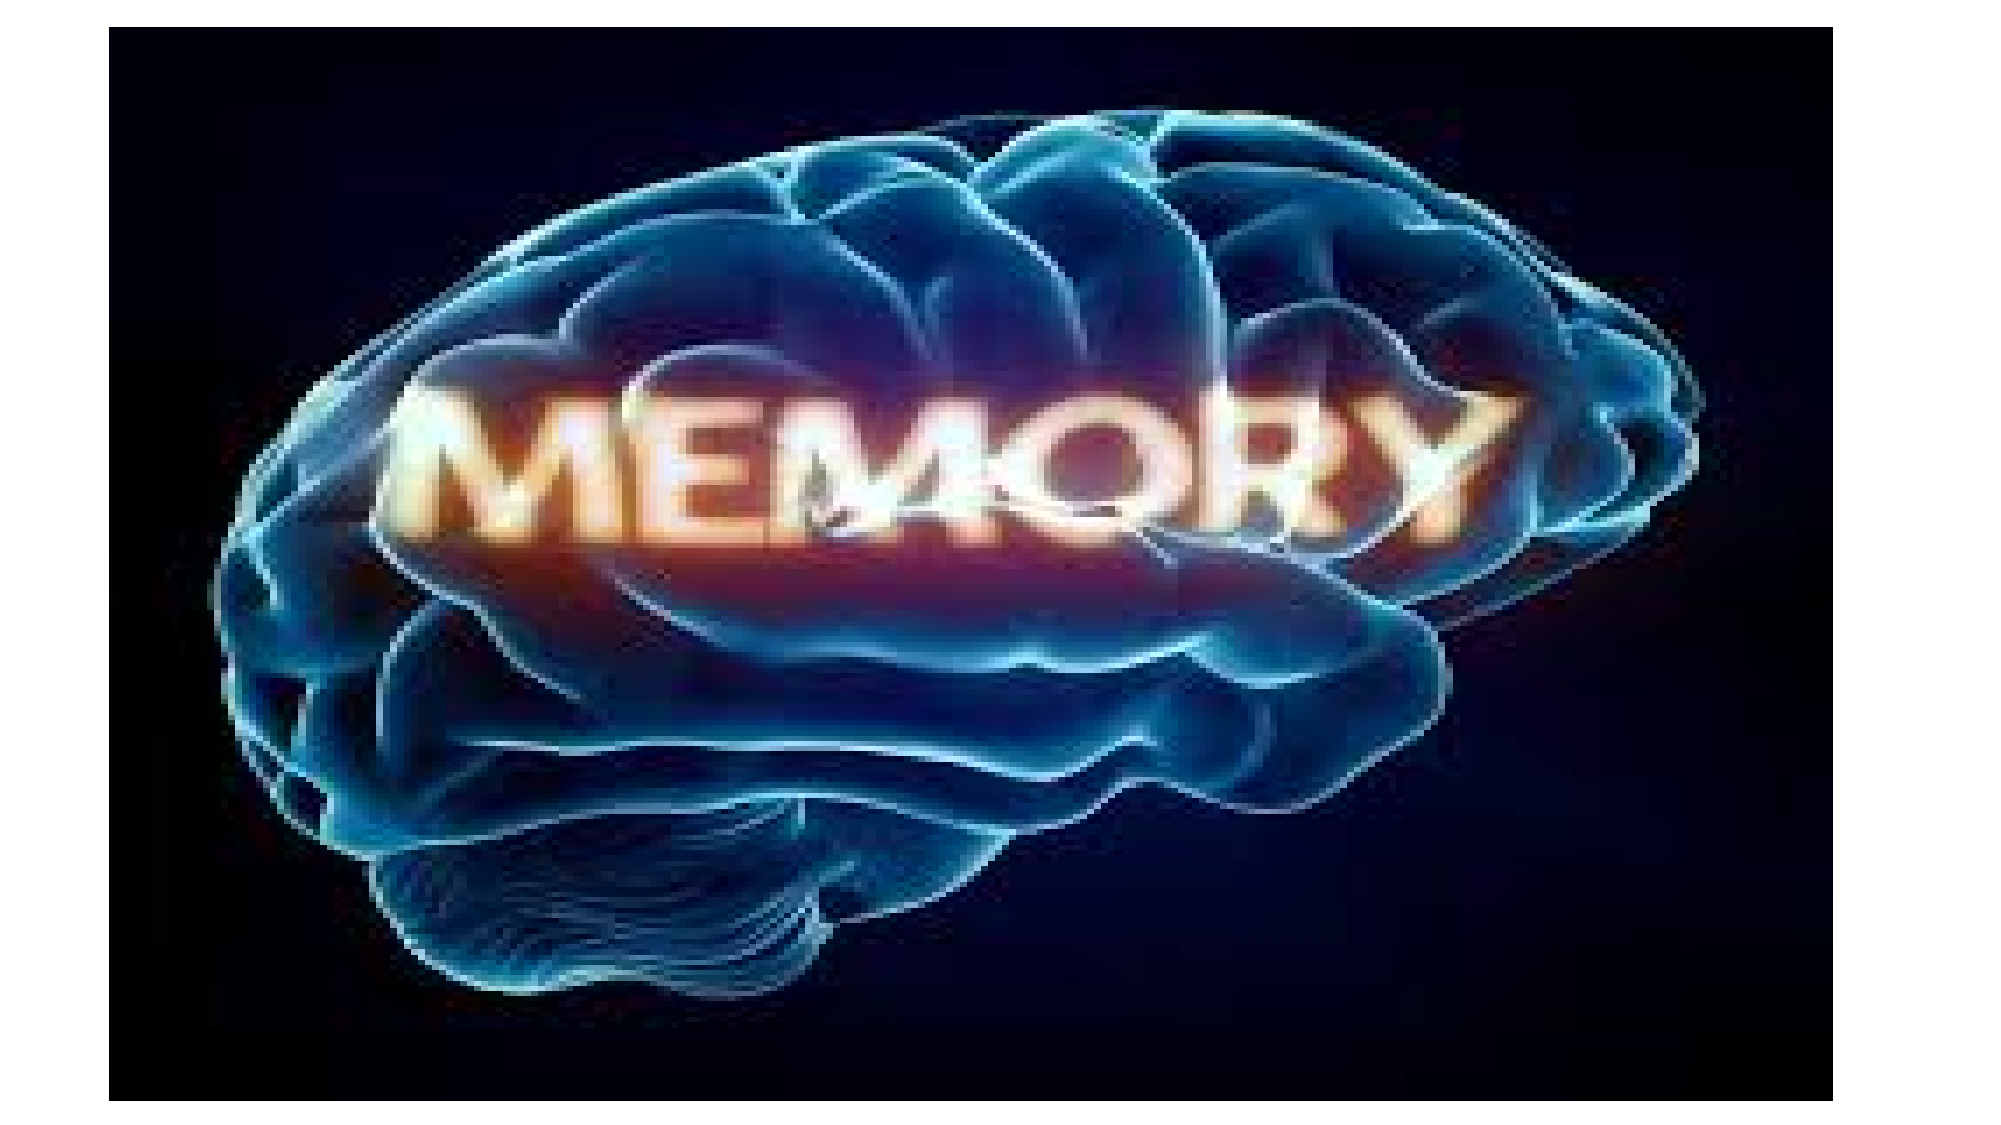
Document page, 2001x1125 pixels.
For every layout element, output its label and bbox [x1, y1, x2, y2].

picture [109, 27, 1833, 1101]
